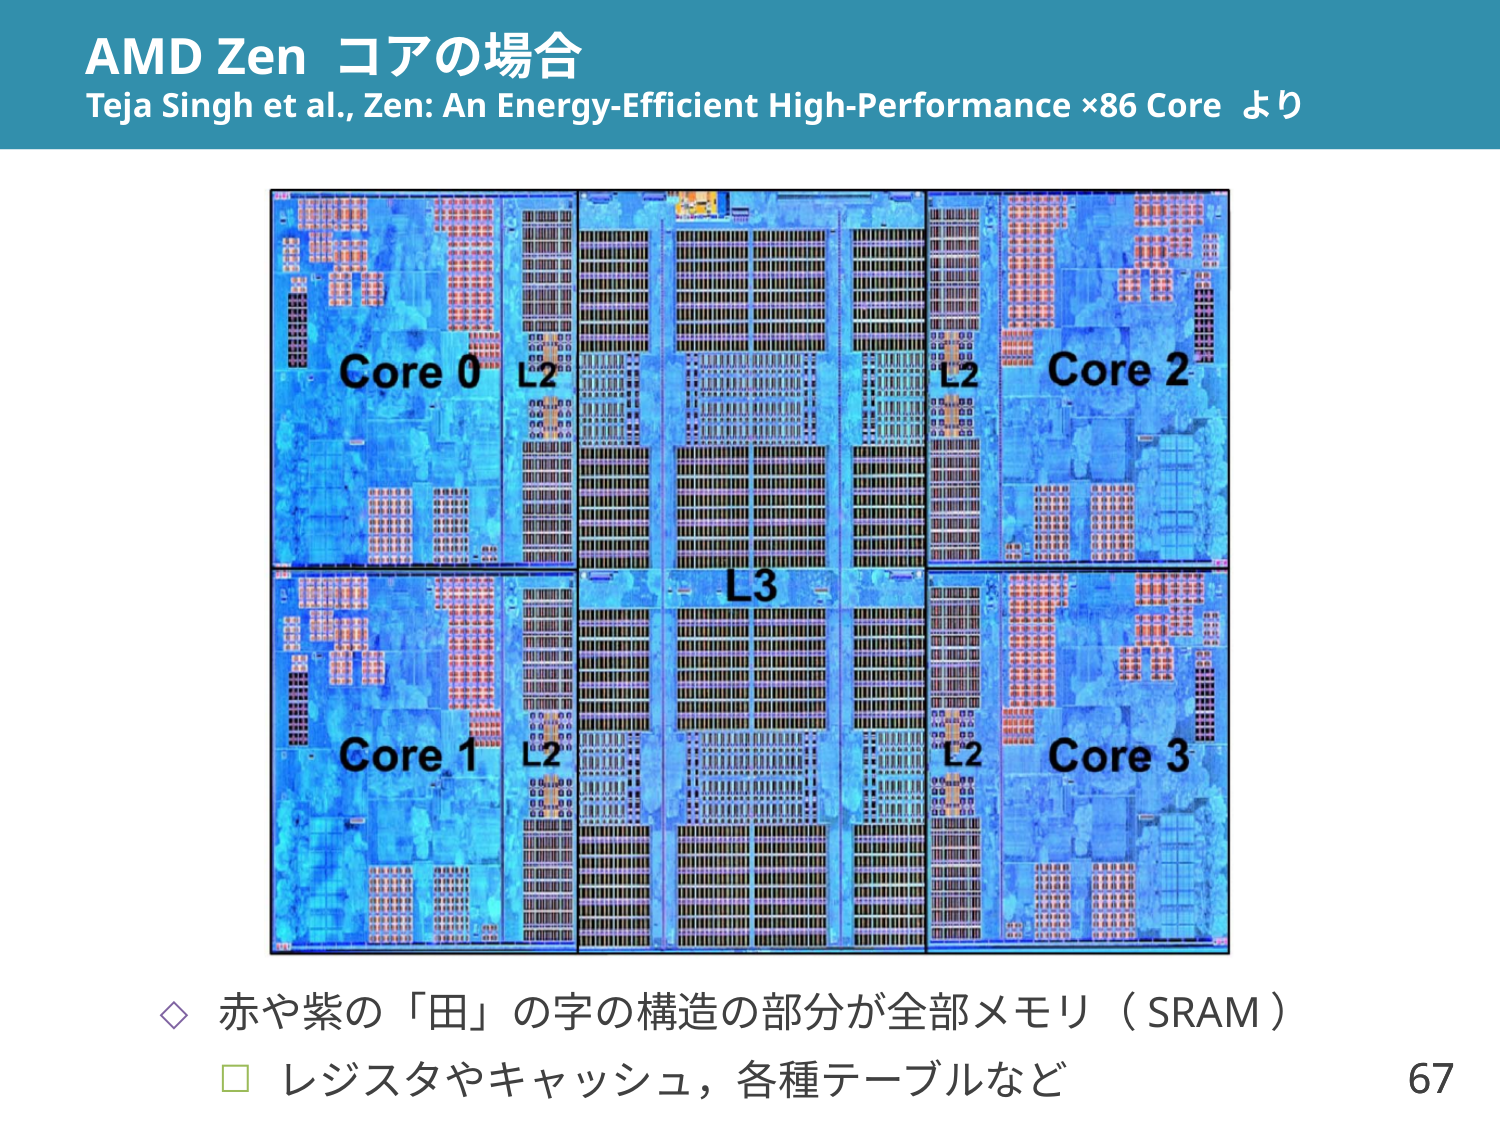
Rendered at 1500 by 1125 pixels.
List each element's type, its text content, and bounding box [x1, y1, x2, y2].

list 赤や紫の「田」の字の構造の部分が全部メモリ（SRAM） レジスタやキャッシュ，各種テーブルなど [85, 1005, 1445, 1080]
title AMD Zen コアの場合 Teja Singh et al., Zen: An Energy-Efficient High-Performance ×86 Core より [70, 0, 1500, 150]
picture [262, 178, 1253, 964]
